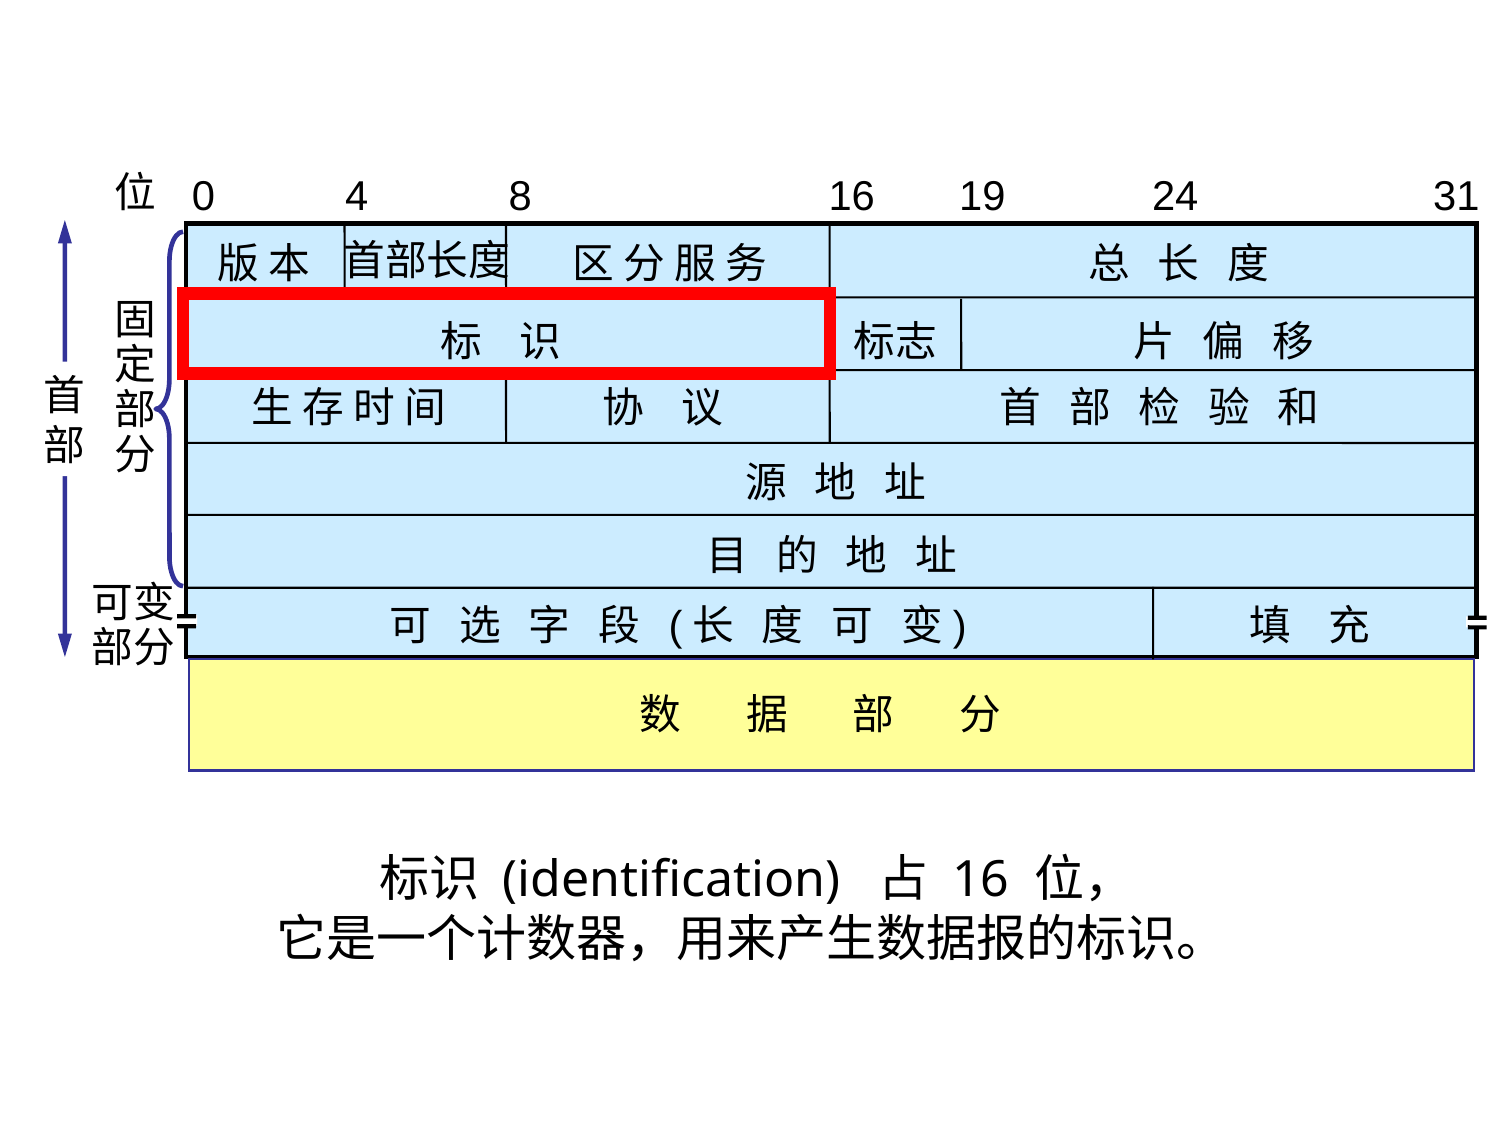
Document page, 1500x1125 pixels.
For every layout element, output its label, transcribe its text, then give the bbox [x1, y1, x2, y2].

text_box 首部长度 [328, 226, 526, 287]
text_box 31 [1418, 161, 1495, 226]
text_box [58, 477, 72, 657]
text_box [182, 293, 1260, 976]
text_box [1465, 616, 1488, 628]
text_box 固 定 部 分 [100, 290, 169, 486]
text_box 可变 部分 [76, 574, 177, 679]
text_box 区 分 服 务 [557, 229, 783, 291]
text_box [1263, 588, 1477, 657]
text_box [155, 231, 184, 583]
text_box [186, 223, 330, 287]
text_box [1263, 658, 1474, 771]
text_box 片 偏 移 [1263, 307, 1329, 372]
text_box 首 部 检 验 和 [1263, 373, 1335, 439]
text_box [1263, 371, 1477, 442]
text_box 首 部 [28, 361, 100, 477]
text_box 4 [330, 161, 384, 226]
text_box 24 [1137, 161, 1214, 226]
text_box [1263, 515, 1477, 587]
text_box 位 [99, 158, 172, 224]
text_box 16 [813, 161, 890, 226]
text_box [1262, 298, 1477, 370]
text_box [1263, 443, 1477, 514]
text_box 版 本 [202, 229, 326, 287]
text_box 填 充 [1263, 591, 1386, 657]
text_box 总 长 度 [1073, 229, 1285, 294]
text_box 19 [944, 161, 1021, 226]
text_box 0 [177, 161, 230, 226]
text_box [58, 220, 72, 361]
text_box [830, 223, 1477, 297]
text_box 8 [493, 161, 547, 226]
text_box [526, 223, 829, 287]
